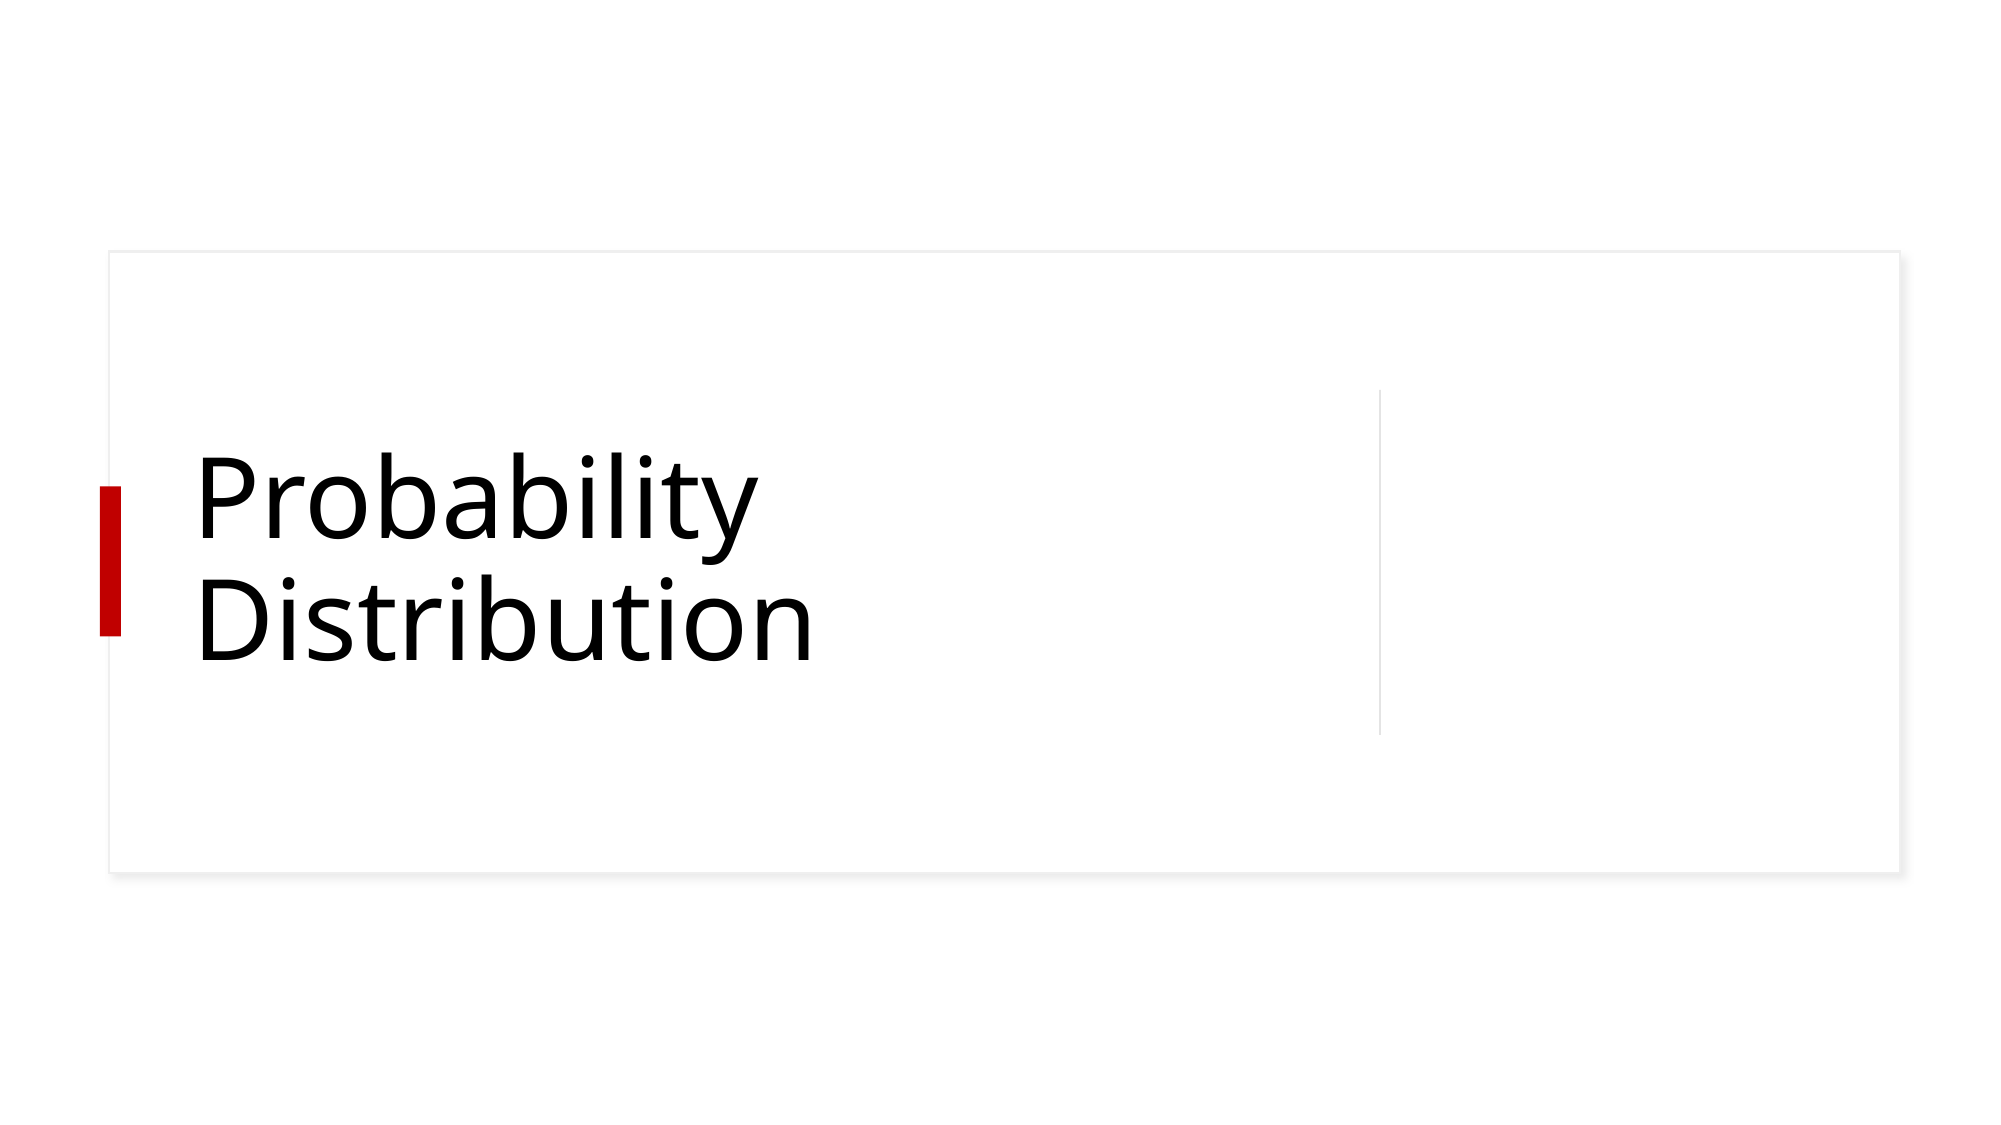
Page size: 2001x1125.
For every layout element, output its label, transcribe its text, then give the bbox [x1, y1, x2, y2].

title Probability Distribution [176, 318, 1328, 809]
